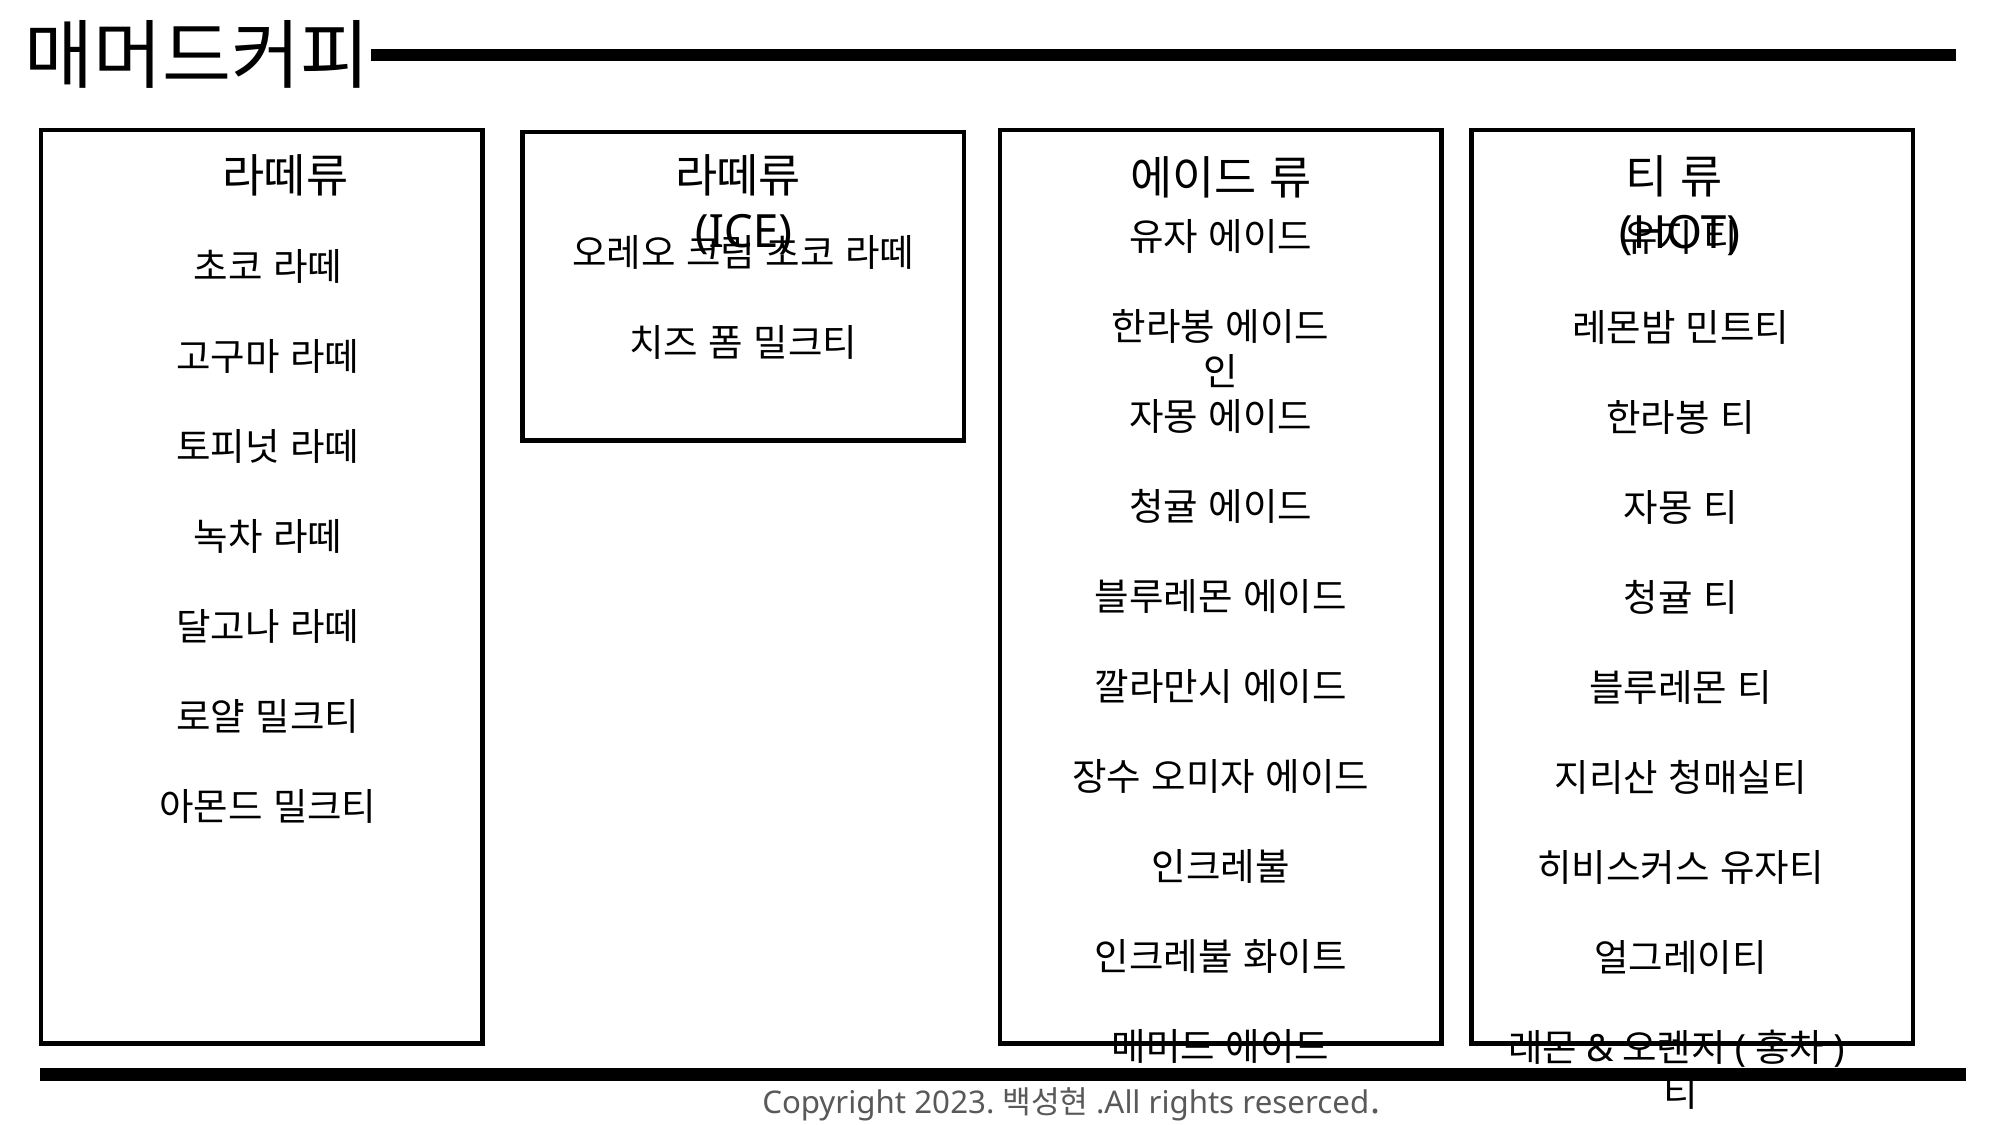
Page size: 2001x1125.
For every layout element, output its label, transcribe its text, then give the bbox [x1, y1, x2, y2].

text_box [1420, 1068, 1481, 1081]
text_box [1471, 129, 1914, 1044]
text_box 오레오 크림 초코 라떼 치즈 폼 밀크티 [544, 221, 943, 372]
text_box 유자 에이드 한라봉 에이드 인 자몽 에이드 청귤 에이드 블루레몬 에이드 깔라만시 에이드 장수 오미자 에이드 인크레불 인크레불 화이트 매머드 에이드 [1021, 205, 1420, 1120]
text_box [522, 131, 965, 442]
text_box 티 류(HOT) [1555, 140, 1804, 206]
text_box 초코 라떼 고구마 라떼 토피넛 라떼 녹차 라떼 달고나 라떼 로얄 밀크티 아몬드 밀크티 [68, 235, 467, 836]
text_box 유지 티 레몬밤 민트티 한라봉 티 자몽 티 청귤 티 블루레몬 티 지리산 청매실티 히비스커스 유자티 얼그레이티 레몬&오렌지(홍차)티 [1481, 206, 1880, 1122]
text_box 라떼류 [196, 139, 374, 210]
text_box [999, 129, 1442, 1044]
text_box [371, 49, 1956, 61]
text_box 라떼류(ICE) [619, 139, 868, 221]
text_box [40, 129, 483, 1044]
text_box Copyright 2023.백성현.All rights reserced. [700, 1081, 1442, 1125]
text_box 매머드커피 [9, 0, 385, 105]
text_box [40, 1068, 1021, 1081]
text_box [1880, 1068, 1966, 1081]
text_box 에이드 류 [1096, 141, 1346, 205]
